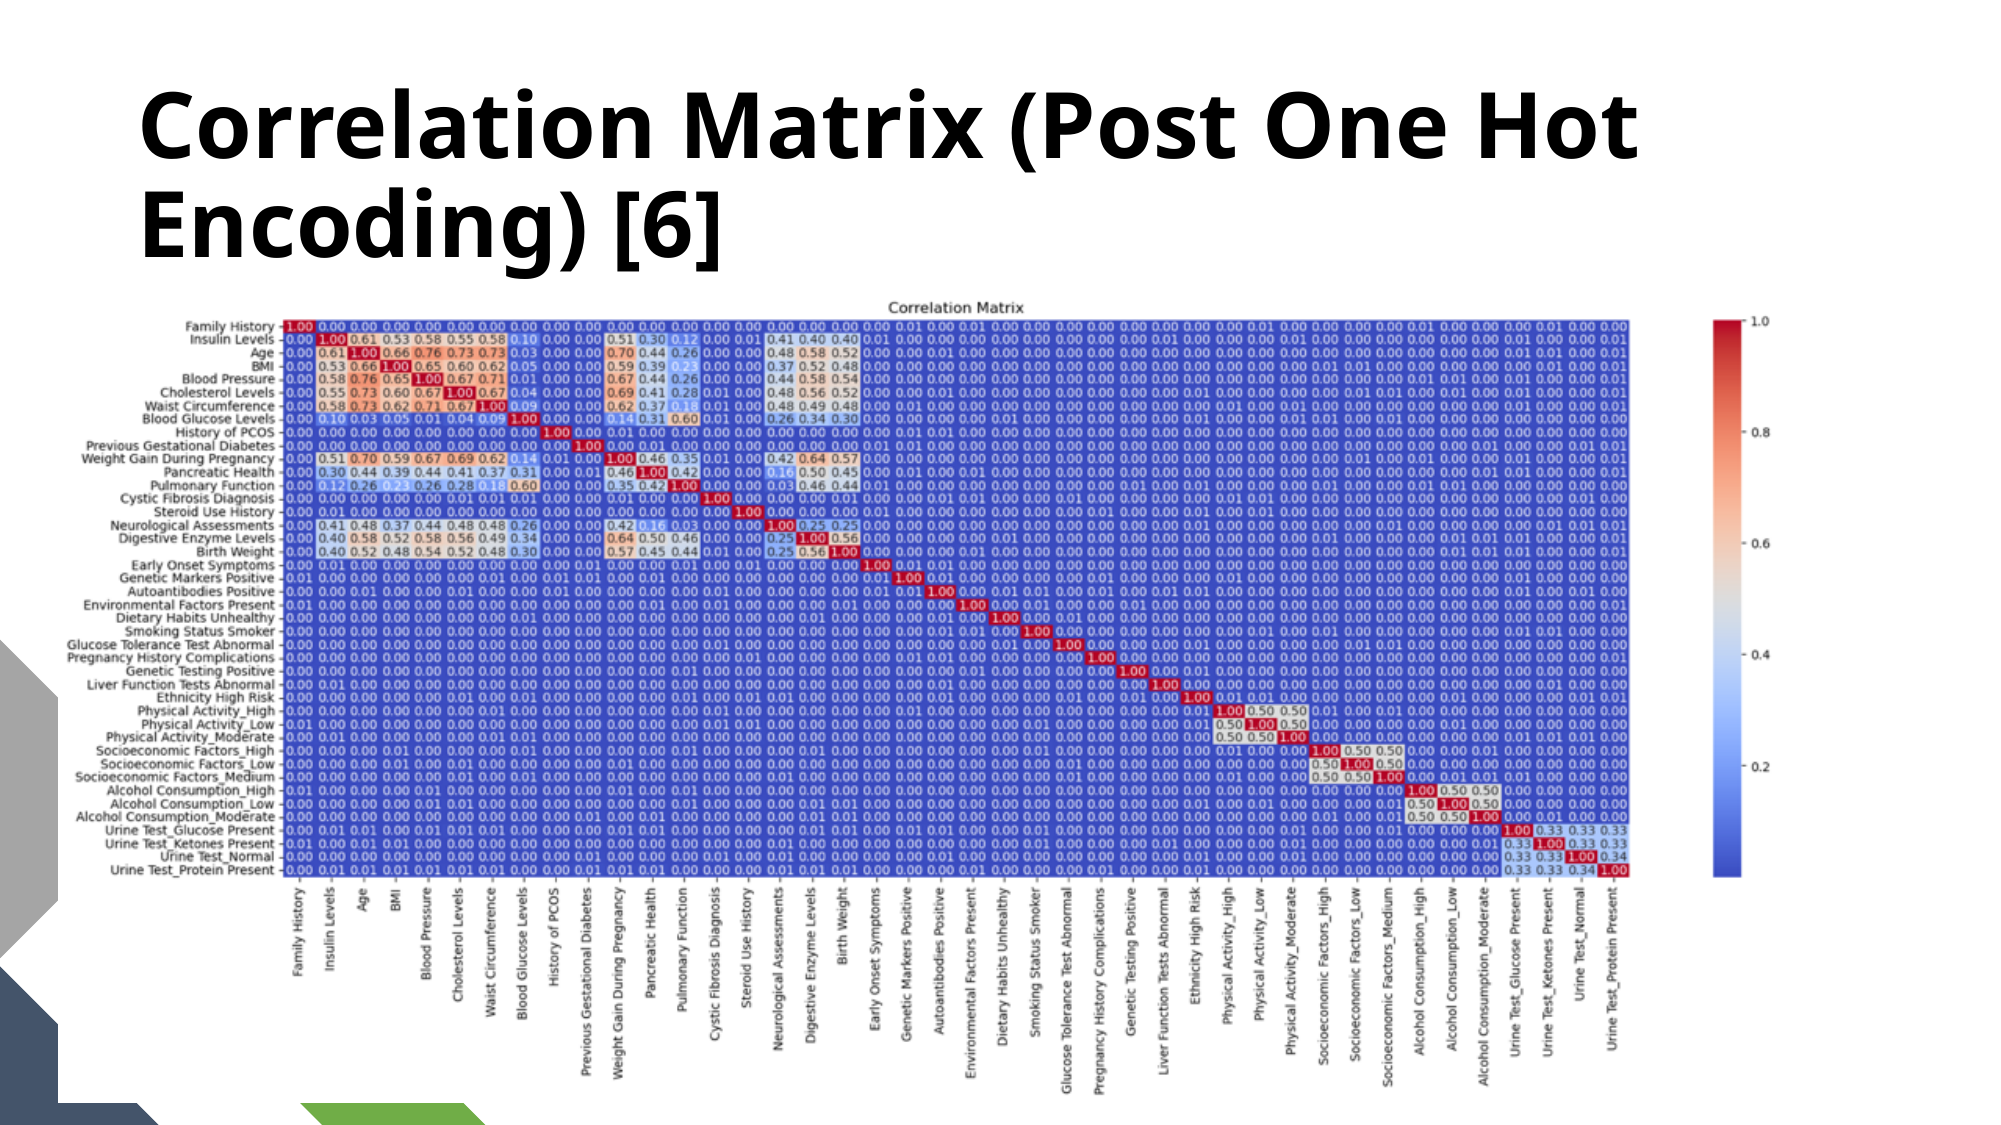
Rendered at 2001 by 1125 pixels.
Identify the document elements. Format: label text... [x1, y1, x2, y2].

title Correlation Matrix (Post One Hot Encoding) [6] [137, 59, 1863, 278]
picture [58, 293, 1779, 1103]
